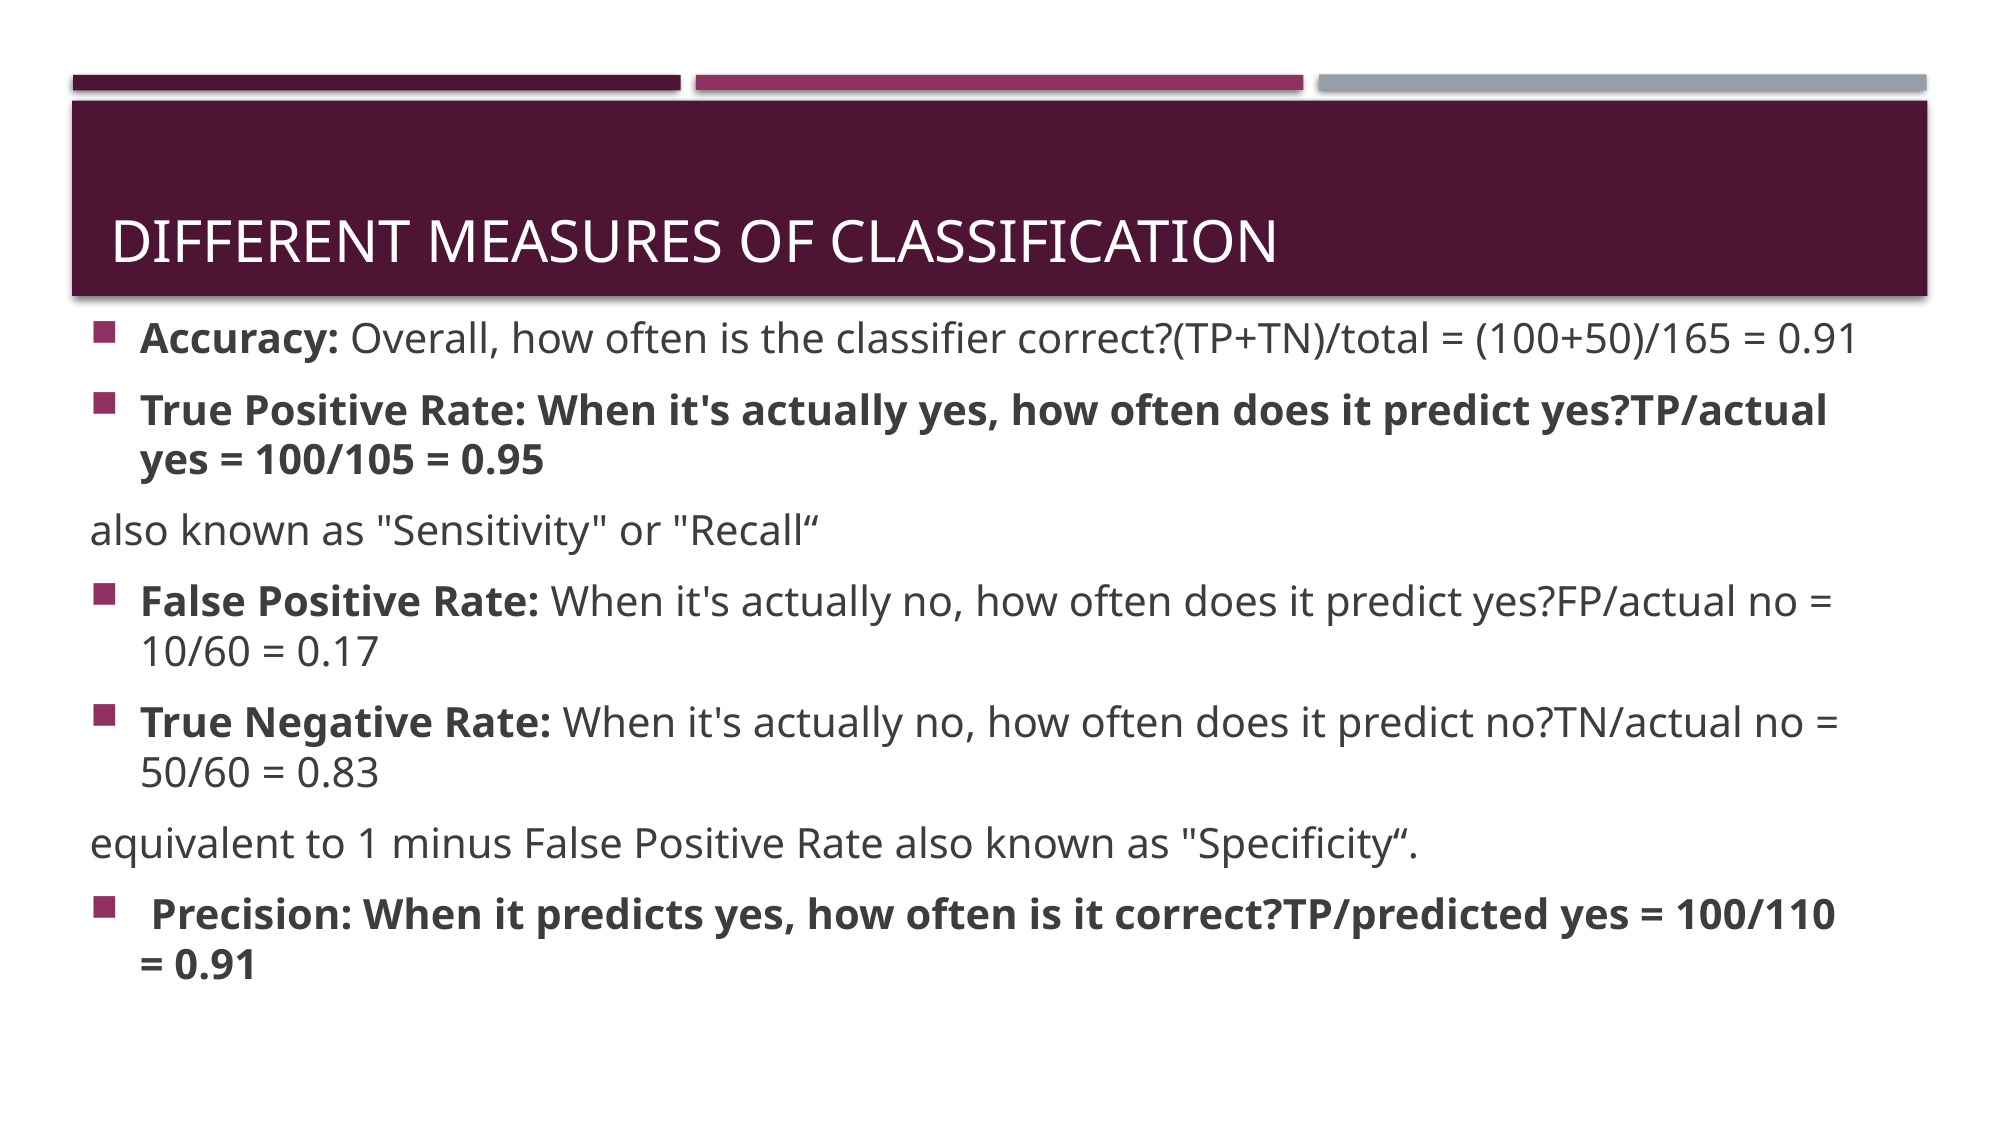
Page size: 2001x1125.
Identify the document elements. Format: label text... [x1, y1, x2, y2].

list Accuracy: Overall, how often is the classifier correct?(TP+TN)/total = (100+50)/165 = 0.91 True Positive Rate: When it's actually yes, how often does it predict yes?TP/actual yes = 100/105 = 0.95 also known as "Sensitivity" or "Recall“ False Positive Rate: When it's actually no, how often does it predict yes?FP/actual no = 10/60 = 0.17 True Negative Rate: When it's actually no, how often does it predict no?TN/actual no = 50/60 = 0.83 equivalent to 1 minus False Positive Rate also known as "Specificity“. Precision: When it predicts yes, how often is it correct?TP/predicted yes = 100/110 = 0.91 [74, 454, 1884, 1058]
title Different measures of classification [95, 115, 1905, 282]
